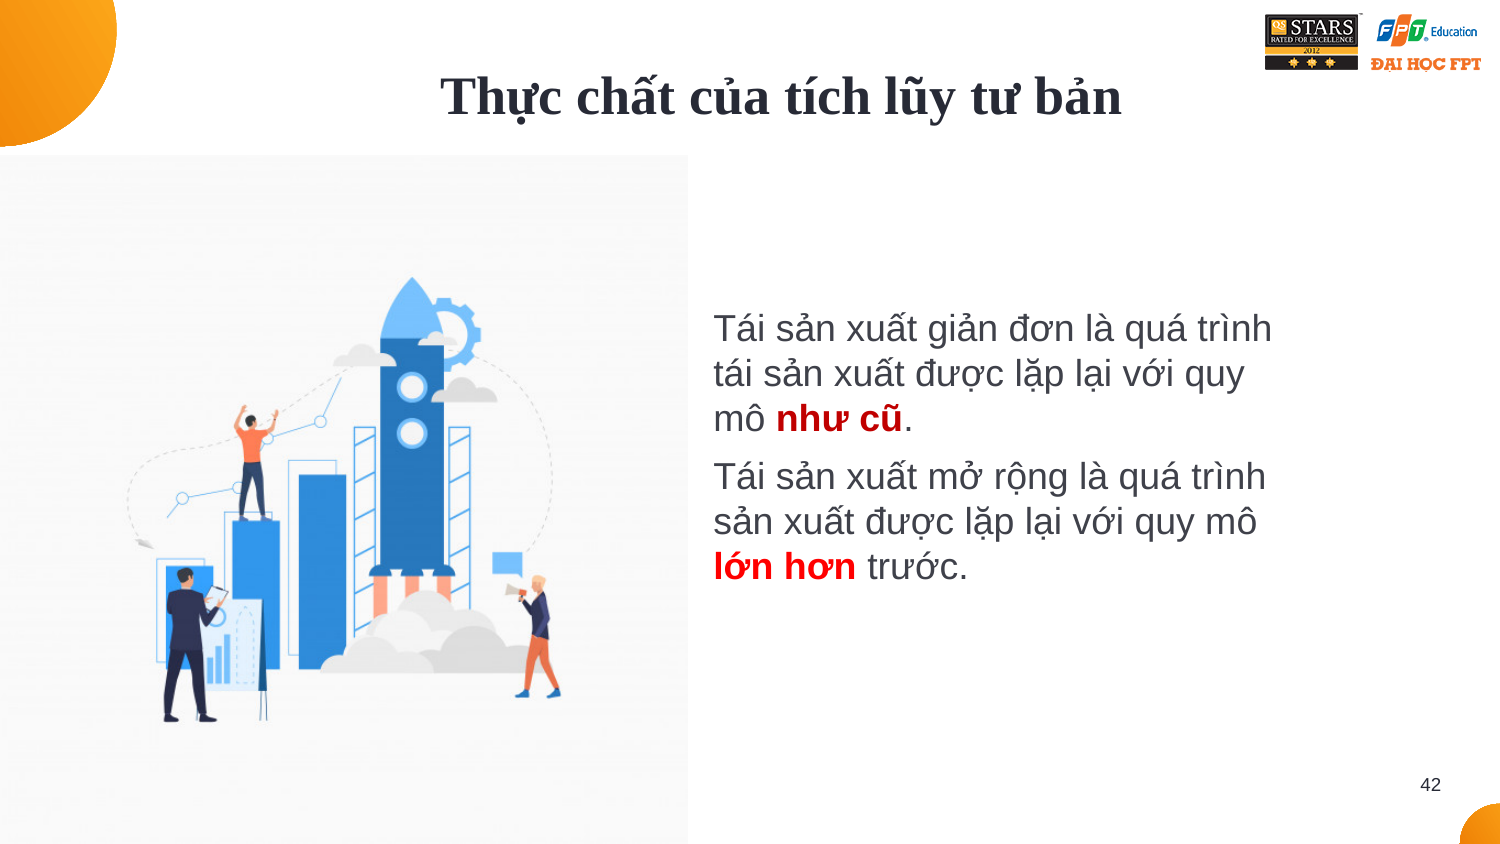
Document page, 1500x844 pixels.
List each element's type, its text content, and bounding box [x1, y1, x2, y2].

list Thực chất của tích lũy tư bản [308, 28, 1256, 149]
text_box Tái sản xuất mở rộng là quá trình sản xuất được lặp lại với quy mô lớn hơn trước. [698, 444, 1321, 595]
picture [1265, 13, 1481, 72]
picture [0, 155, 689, 844]
text_box Tái sản xuất giản đơn là quá trình tái sản xuất được lặp lại với quy mô như cũ. [698, 296, 1321, 444]
text_box [0, 0, 119, 149]
text_box [1457, 801, 1500, 844]
